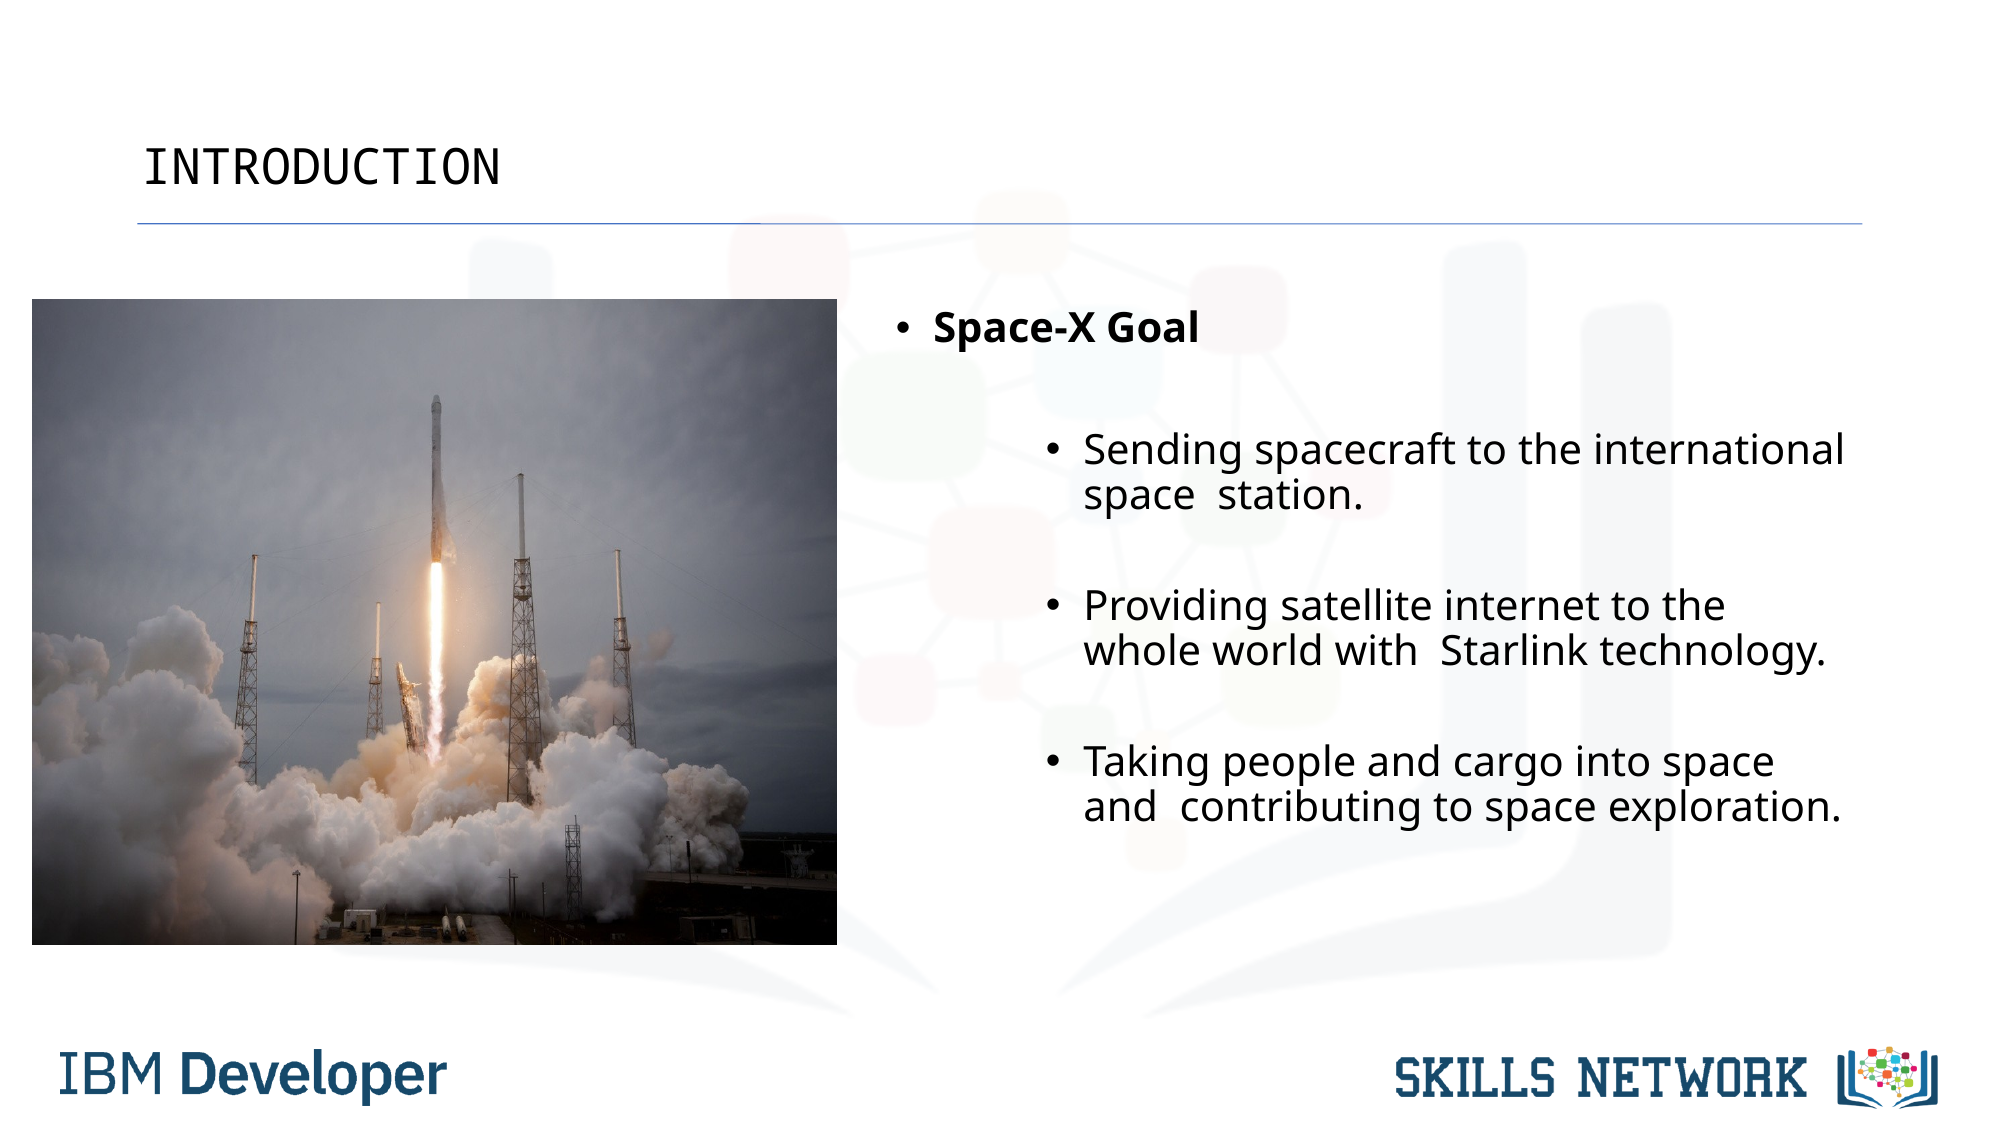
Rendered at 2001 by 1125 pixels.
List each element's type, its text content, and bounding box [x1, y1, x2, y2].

picture [32, 299, 837, 945]
text_box Space-X Goal Sending spacecraft to the international space station. Providing satellite internet to the whole world with Starlink technology. Taking people and cargo into space and contributing to space exploration. [880, 299, 1863, 1014]
picture [1390, 1045, 1945, 1111]
picture [55, 1045, 459, 1108]
title INTRODUCTION [126, 59, 1381, 278]
